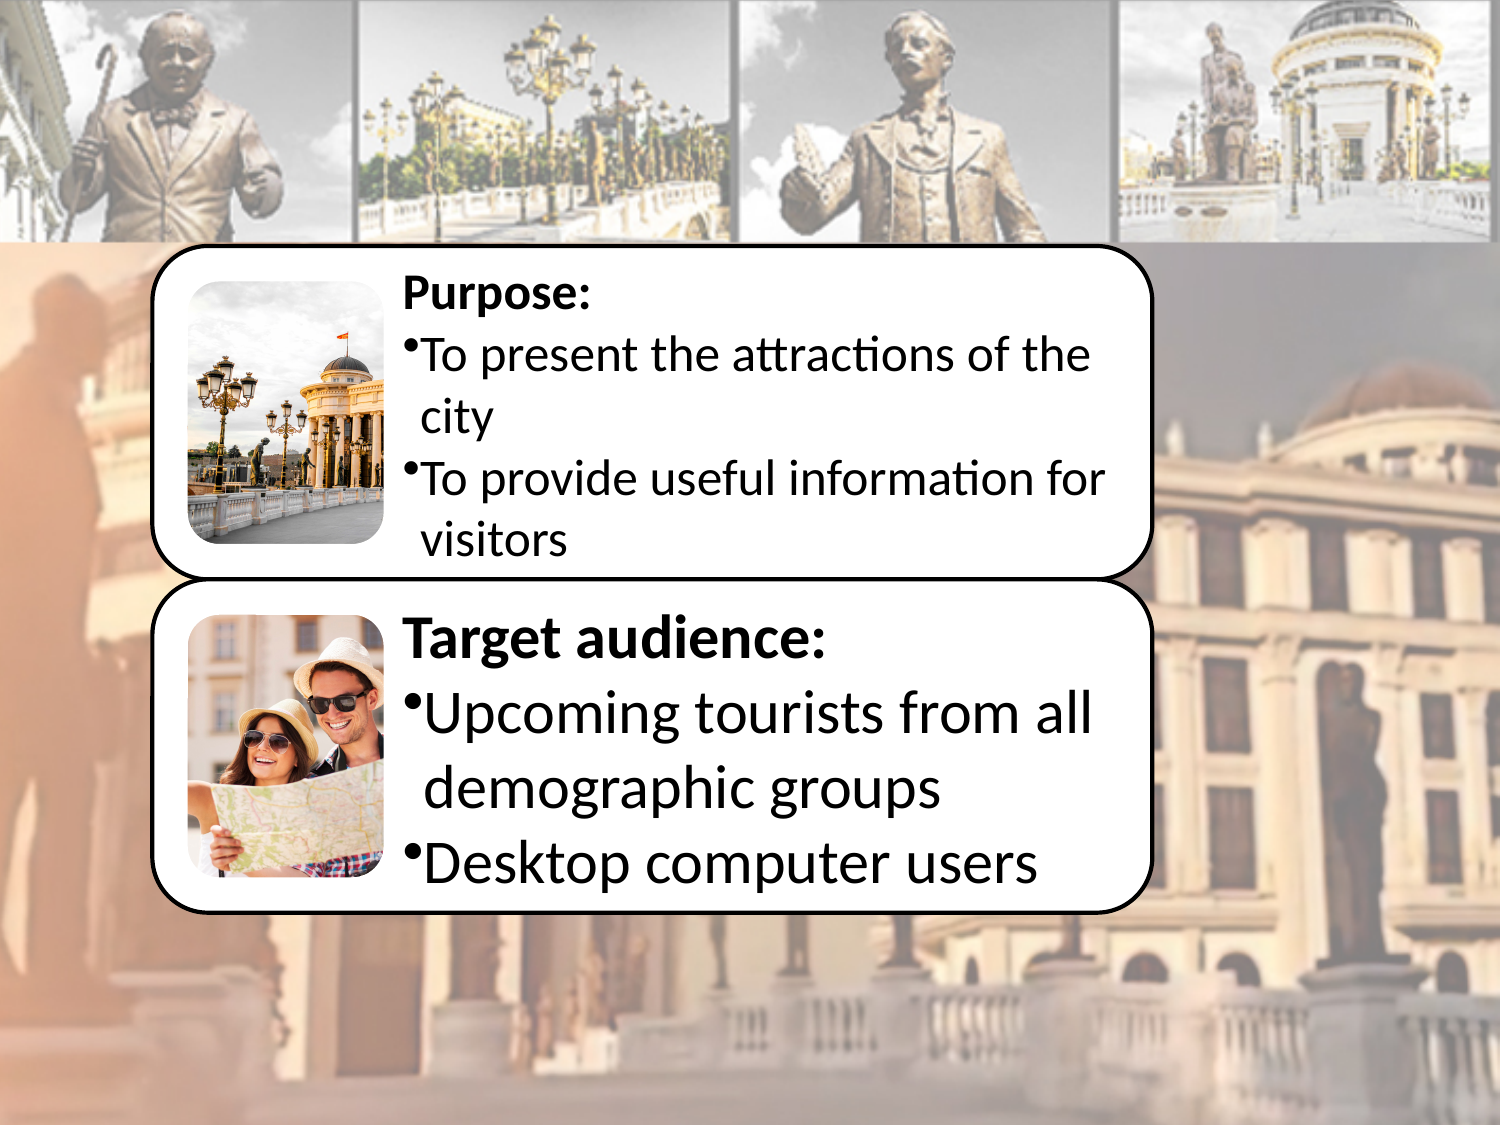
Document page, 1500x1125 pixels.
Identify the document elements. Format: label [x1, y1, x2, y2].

picture [0, 0, 1500, 1125]
text_box [152, 245, 1153, 913]
